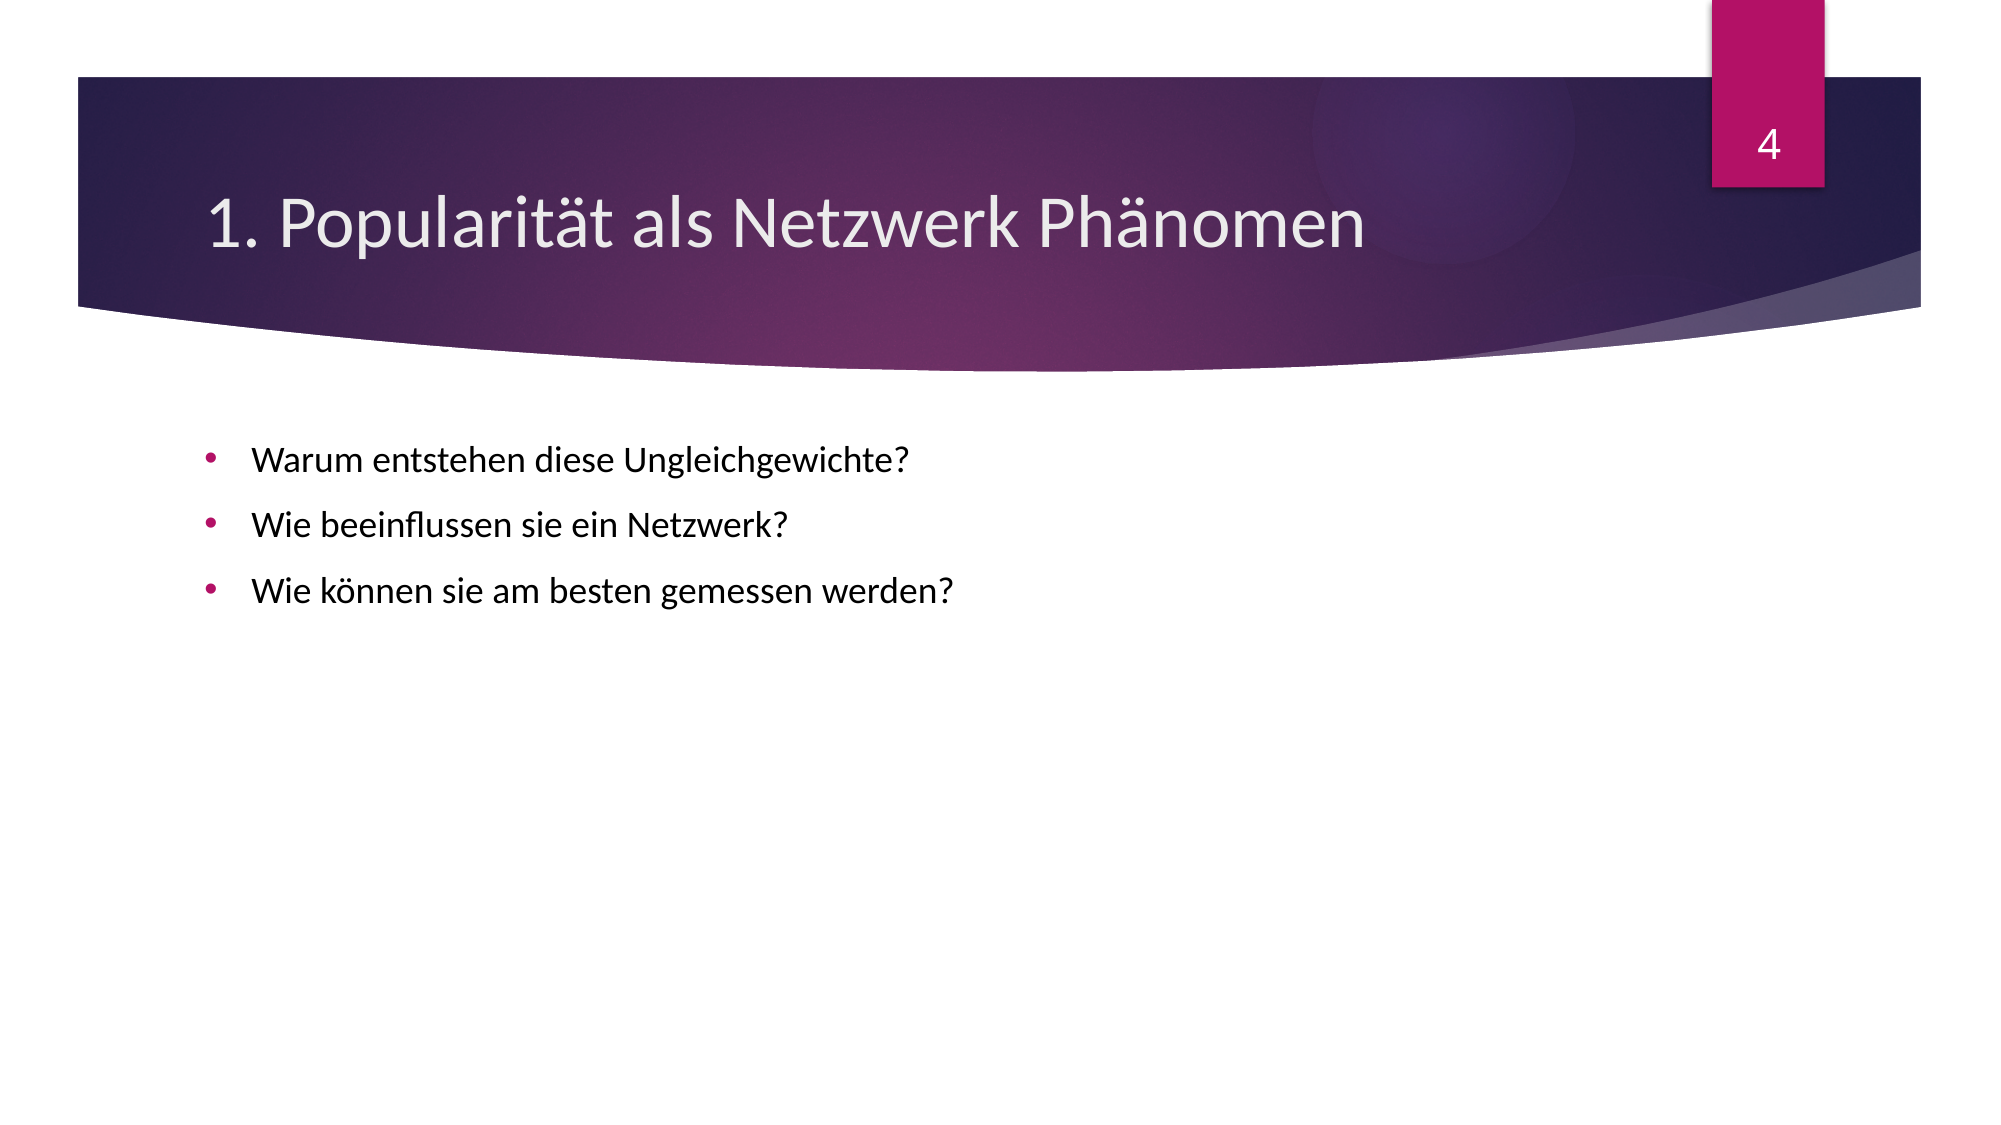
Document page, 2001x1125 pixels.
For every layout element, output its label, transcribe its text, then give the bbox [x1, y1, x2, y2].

title 1. Popularität als Netzwerk Phänomen [189, 159, 1627, 276]
list Warum entstehen diese Ungleichgewichte? Wie beeinflussen sie ein Netzwerk? Wie können sie am besten gemessen werden? [189, 427, 1638, 988]
